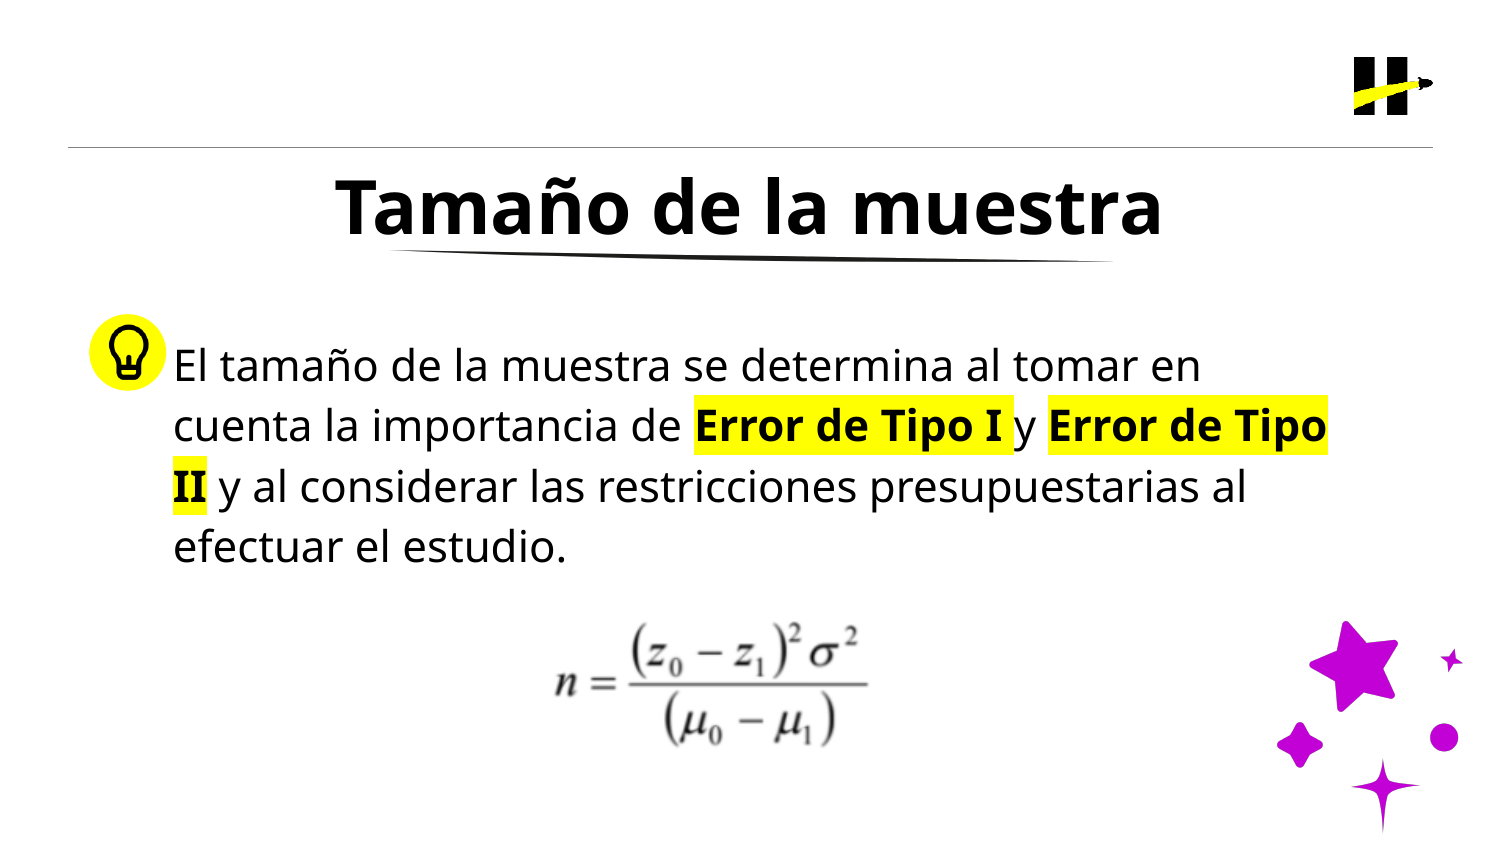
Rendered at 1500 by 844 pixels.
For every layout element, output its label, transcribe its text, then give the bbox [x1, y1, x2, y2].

picture [386, 250, 1114, 262]
picture [0, 0, 1500, 123]
picture [0, 286, 1500, 844]
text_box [89, 314, 1365, 458]
text_box Tamaño de la muestra [0, 123, 1500, 286]
